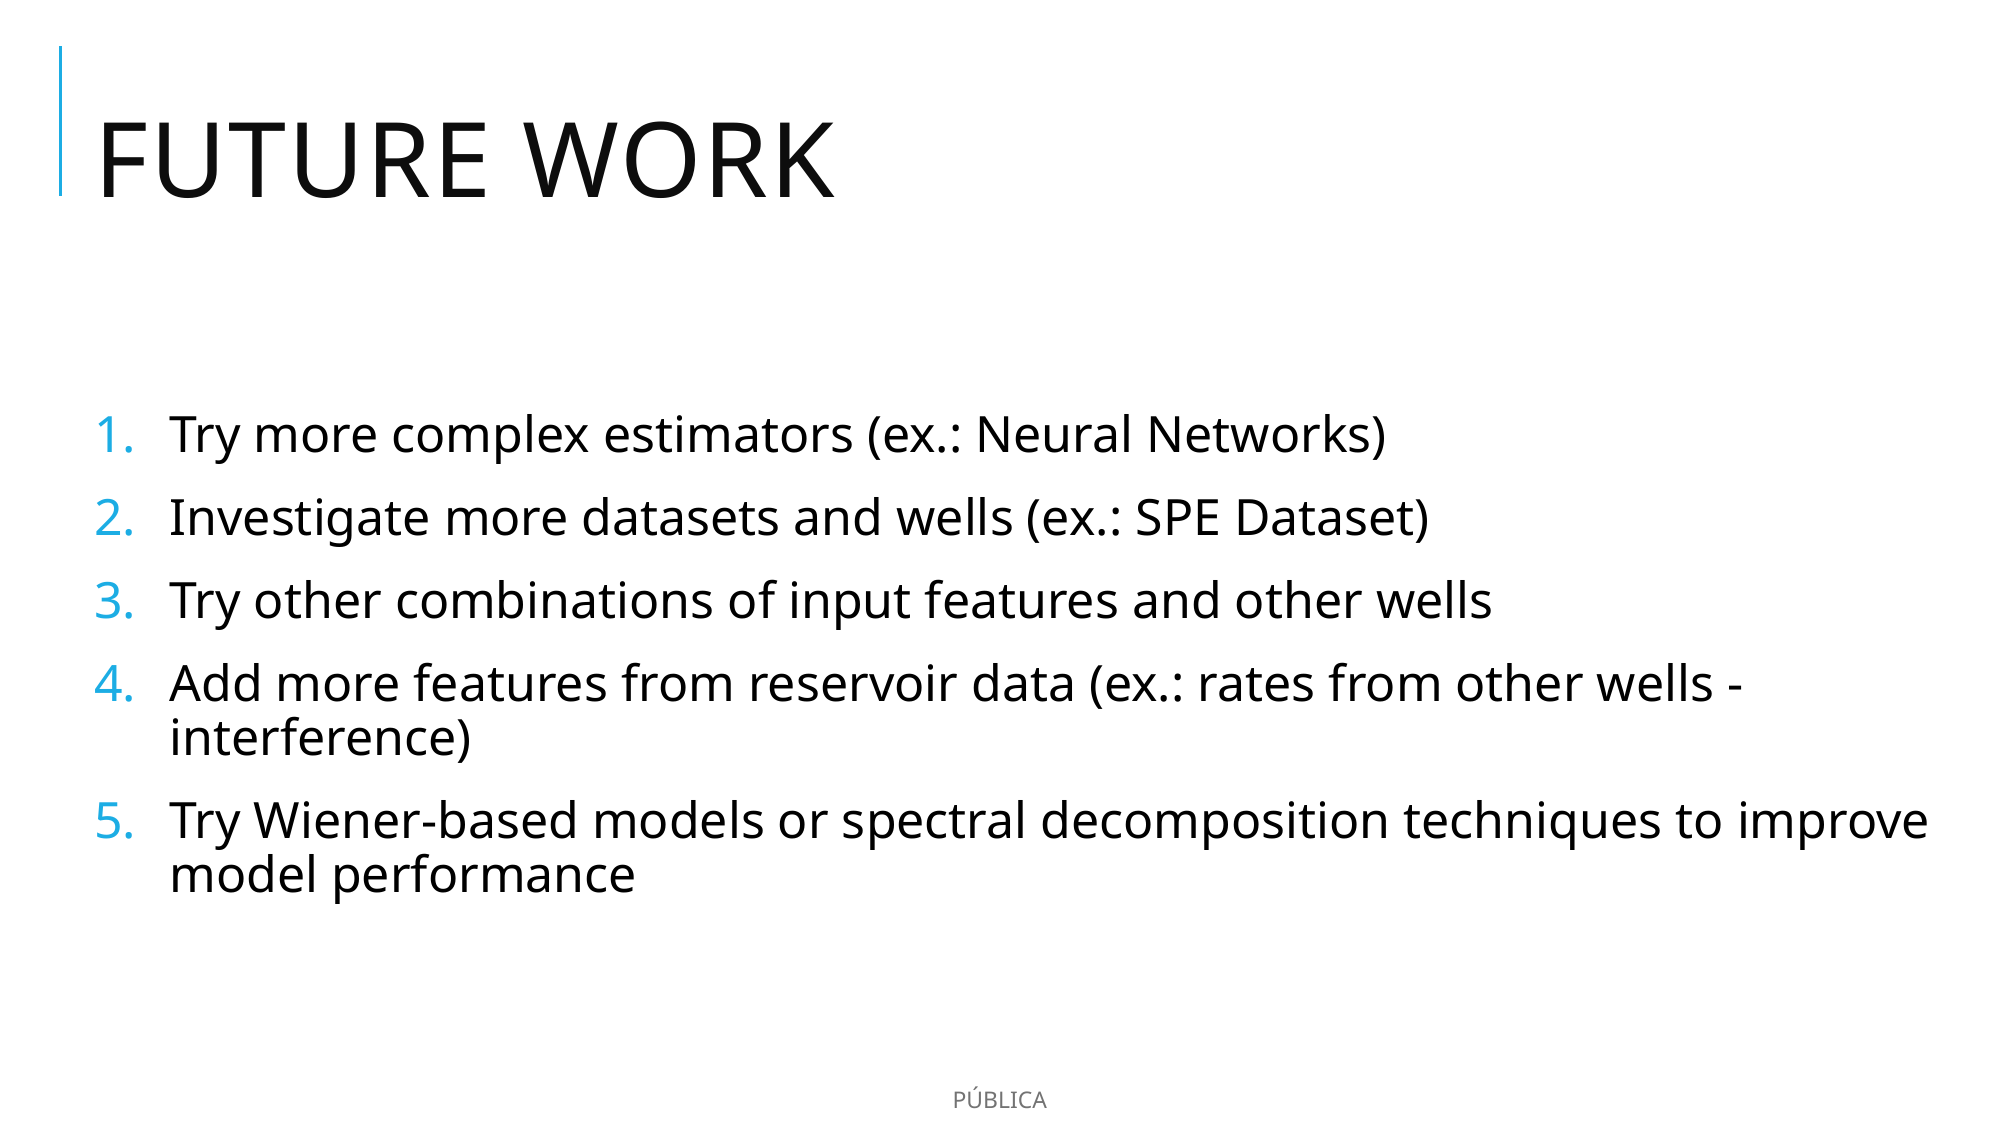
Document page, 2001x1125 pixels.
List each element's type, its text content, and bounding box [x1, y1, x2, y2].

text_box Try more complex estimators (ex.: Neural Networks) Investigate more datasets and wells (ex.: SPE Dataset) Try other combinations of input features and other wells Add more features from reservoir data (ex.: rates from other wells - interference) Try Wiener-based models or spectral decomposition techniques to improve model performance [79, 401, 1968, 911]
title Future work [79, 44, 1674, 291]
